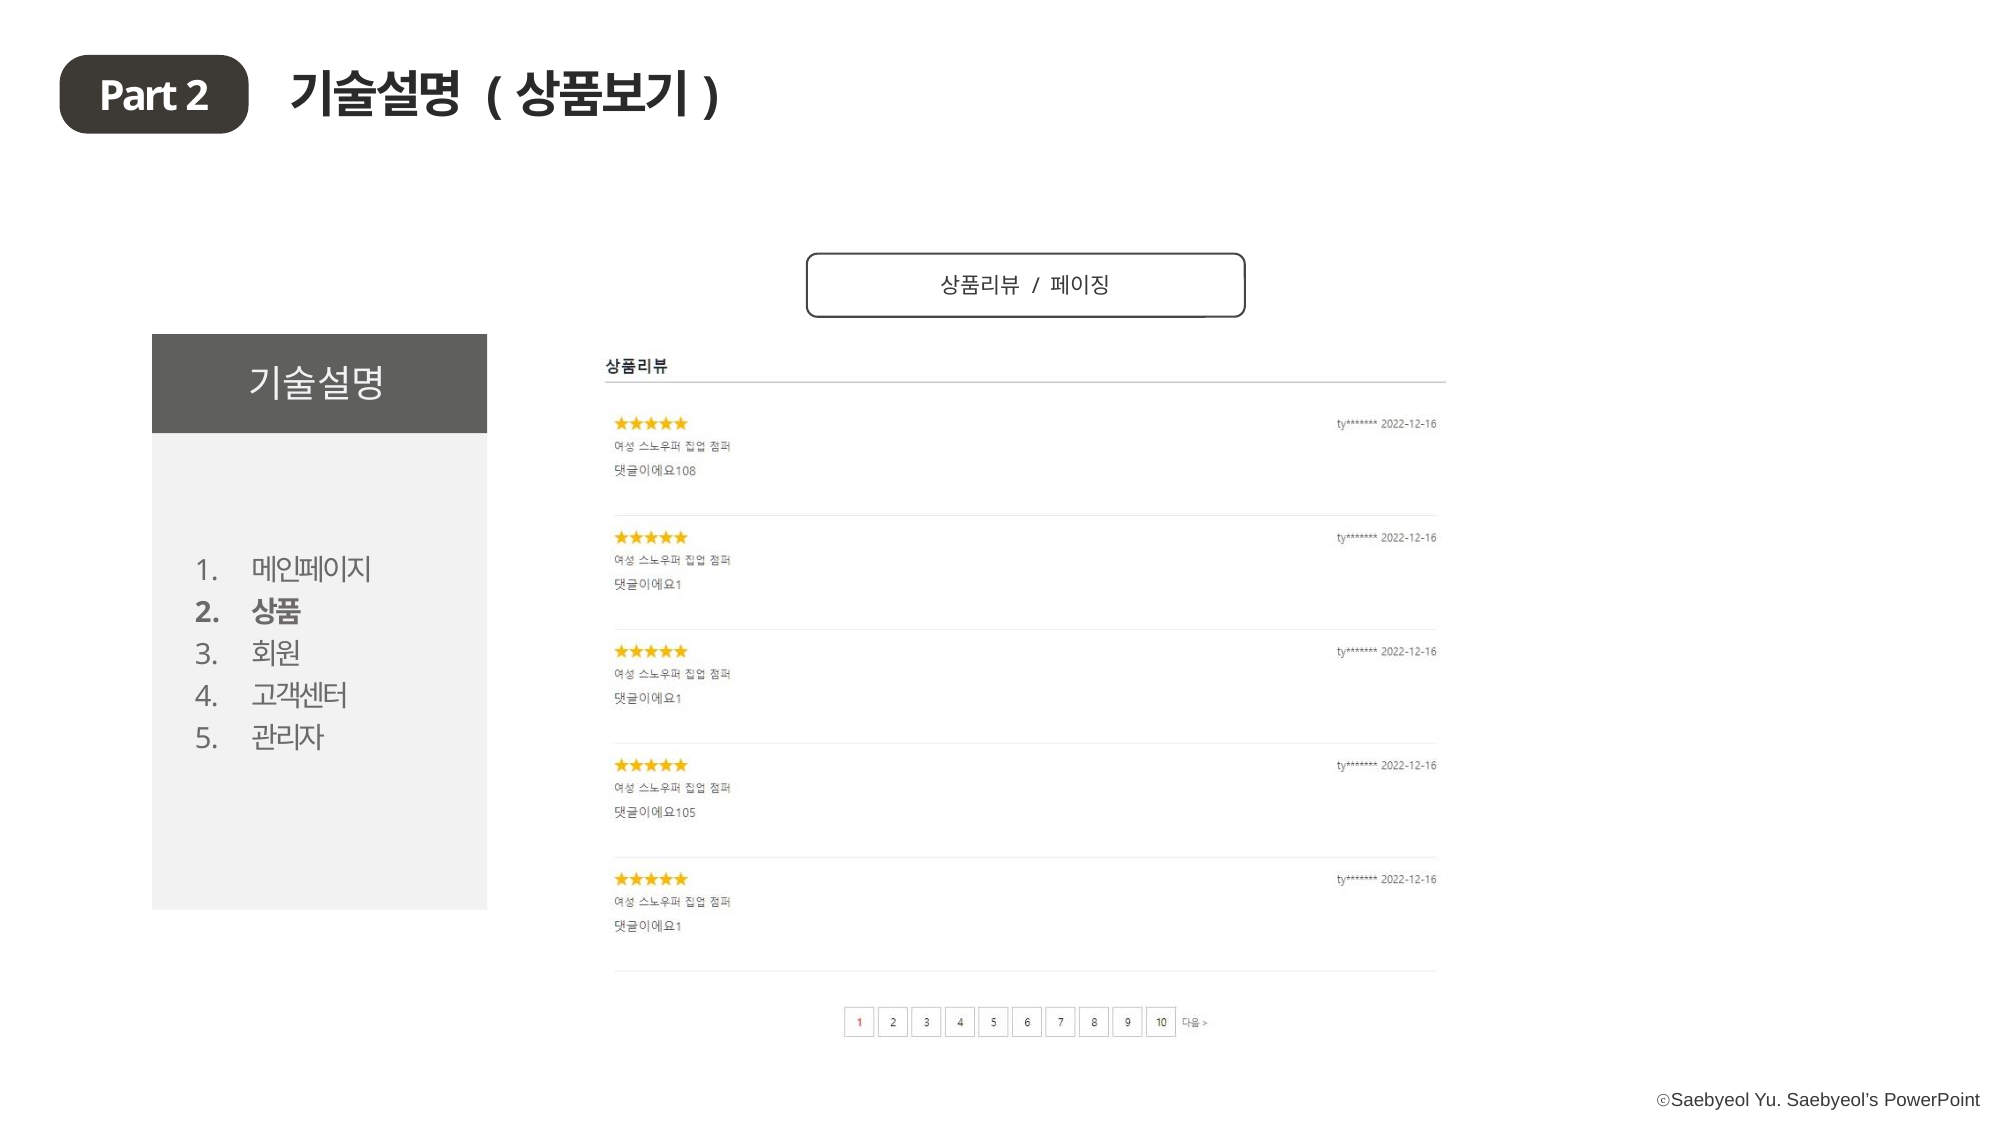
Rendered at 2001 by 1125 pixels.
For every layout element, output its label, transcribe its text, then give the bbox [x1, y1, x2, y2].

text_box 기술설명 [233, 352, 401, 413]
text_box [58, 53, 250, 135]
text_box Part 2 [84, 61, 225, 127]
text_box [151, 333, 488, 434]
text_box 상품리뷰 / 페이징 [805, 252, 1246, 318]
text_box 기술설명 (상품보기) [274, 54, 735, 130]
text_box 메인페이지 상품 회원 고객센터 관리자 [180, 536, 457, 804]
text_box [151, 434, 488, 911]
picture [593, 333, 1459, 1042]
